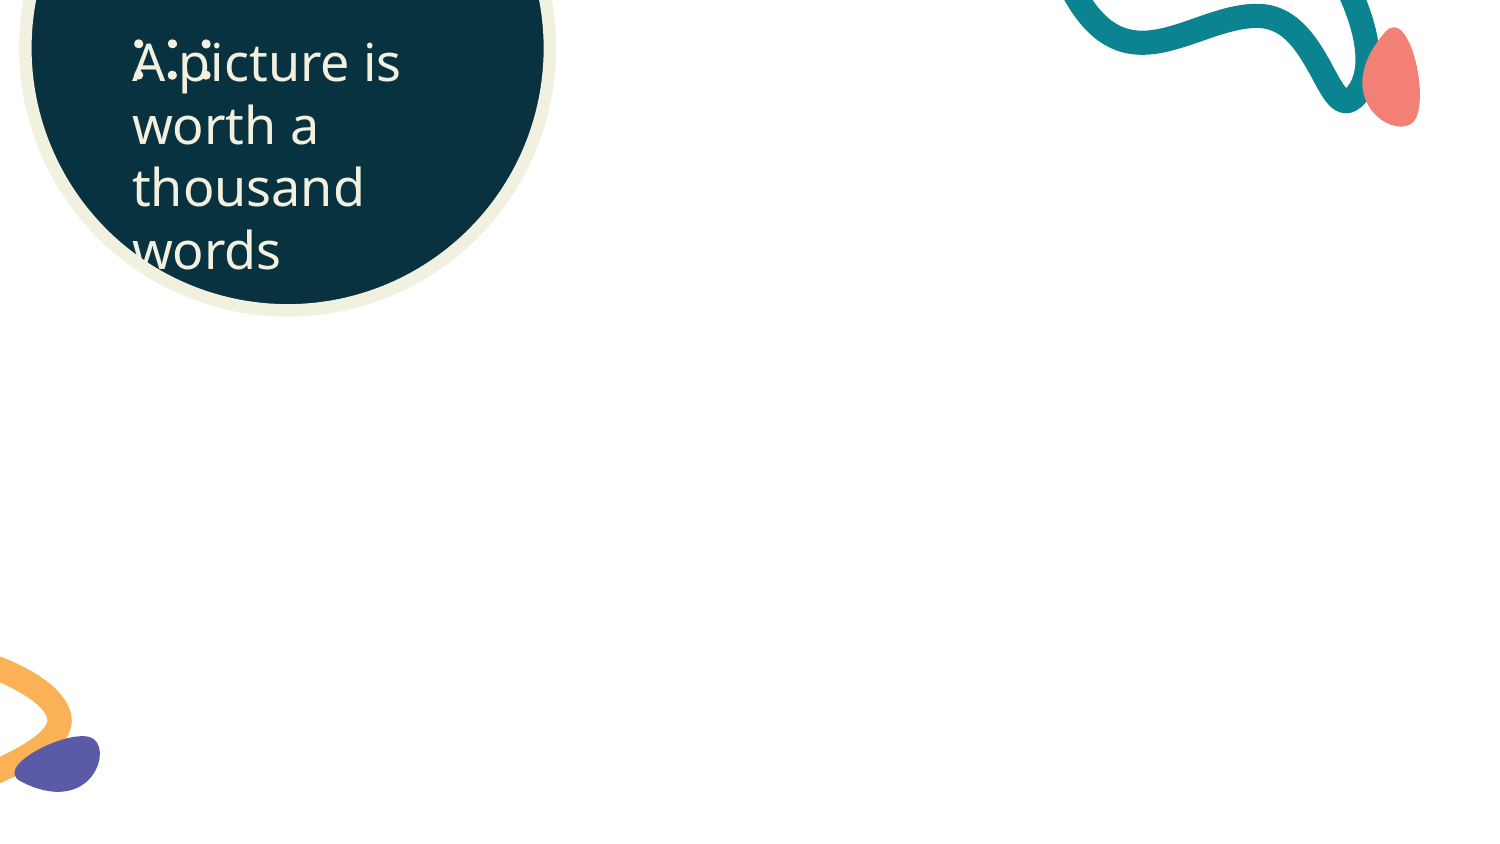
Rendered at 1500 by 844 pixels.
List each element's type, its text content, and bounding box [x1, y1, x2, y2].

text_box [0, 656, 72, 784]
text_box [132, 38, 211, 82]
text_box [14, 736, 100, 792]
text_box [25, 0, 550, 311]
text_box [1064, 0, 1378, 114]
text_box [1362, 27, 1420, 127]
title A picture is worth a thousand words [116, 88, 466, 221]
